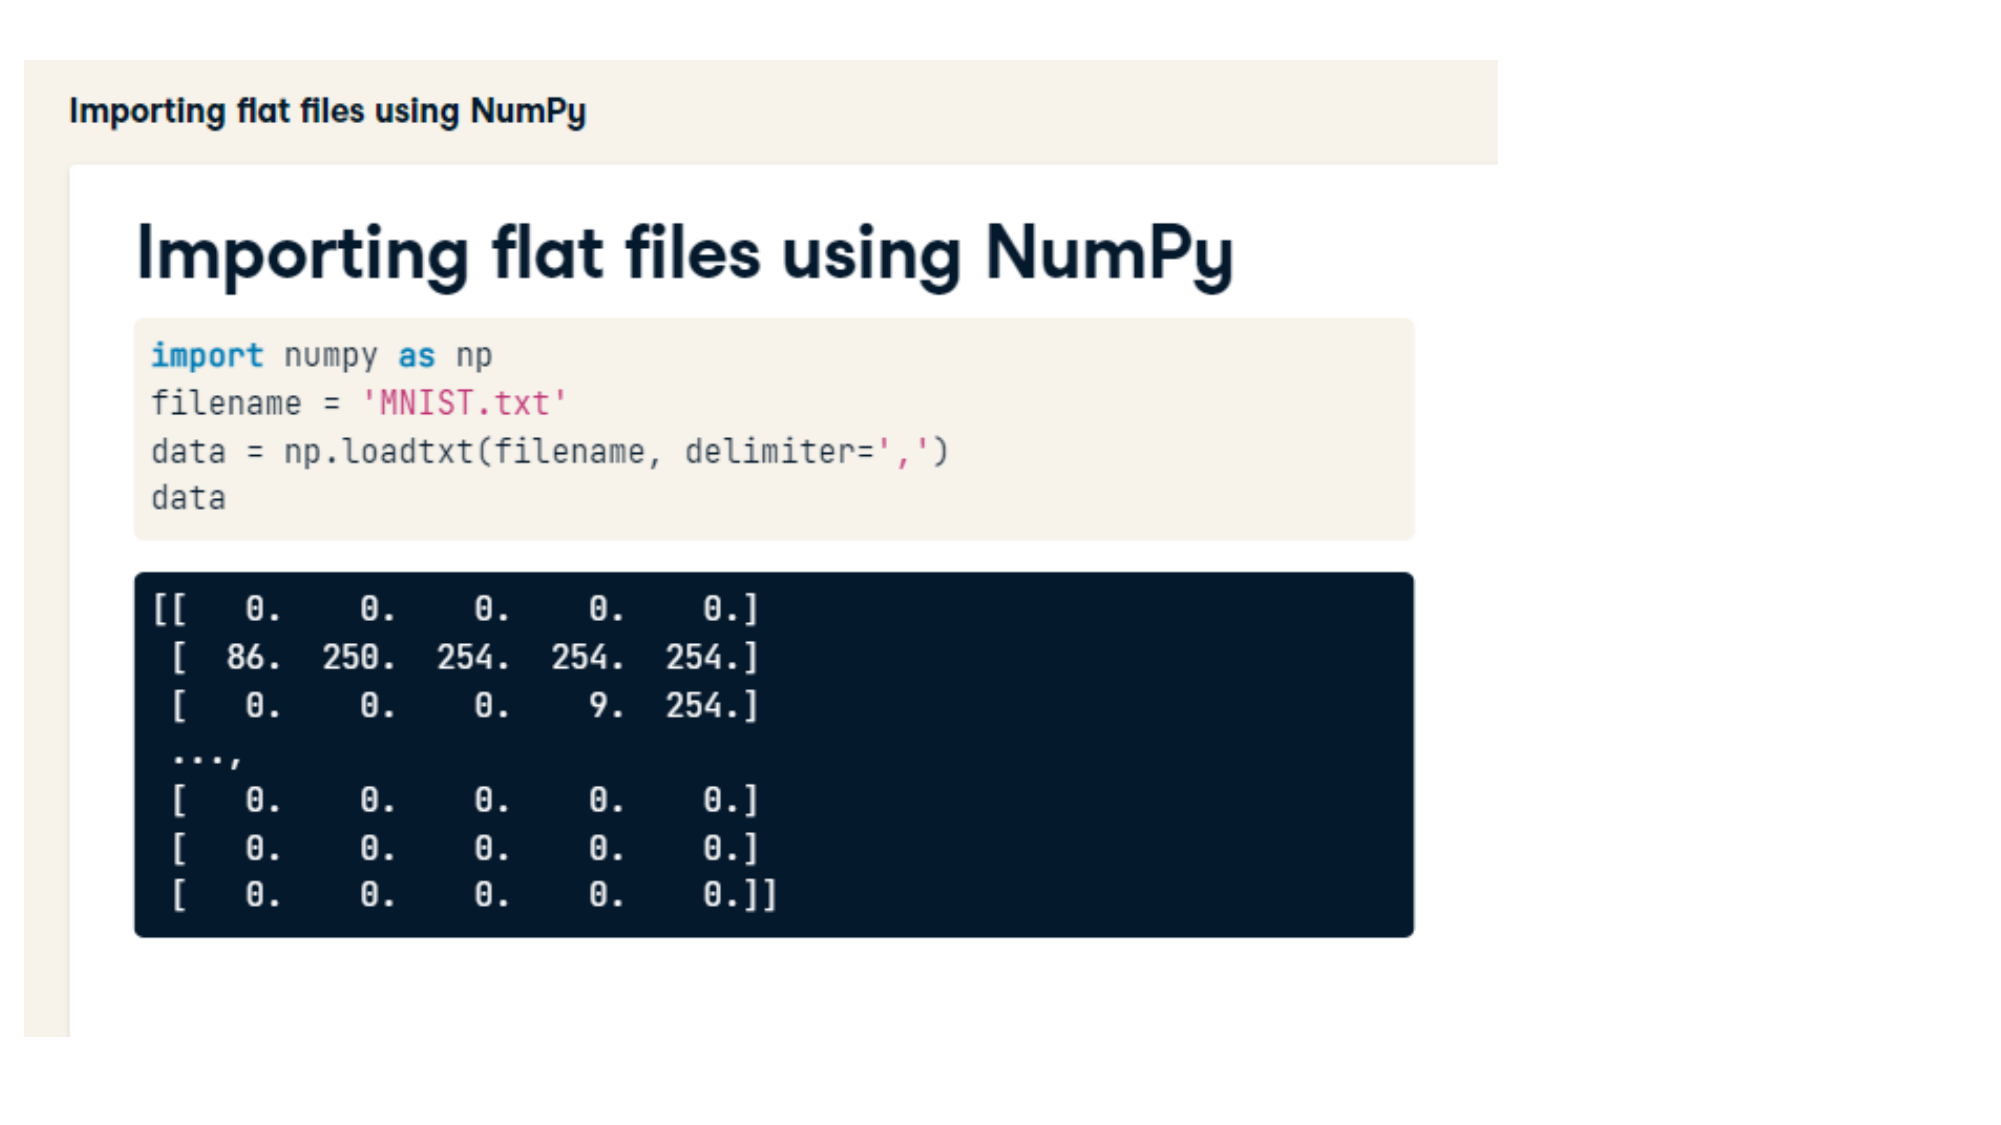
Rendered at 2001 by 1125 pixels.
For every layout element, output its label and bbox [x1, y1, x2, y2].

picture [24, 60, 1498, 1037]
